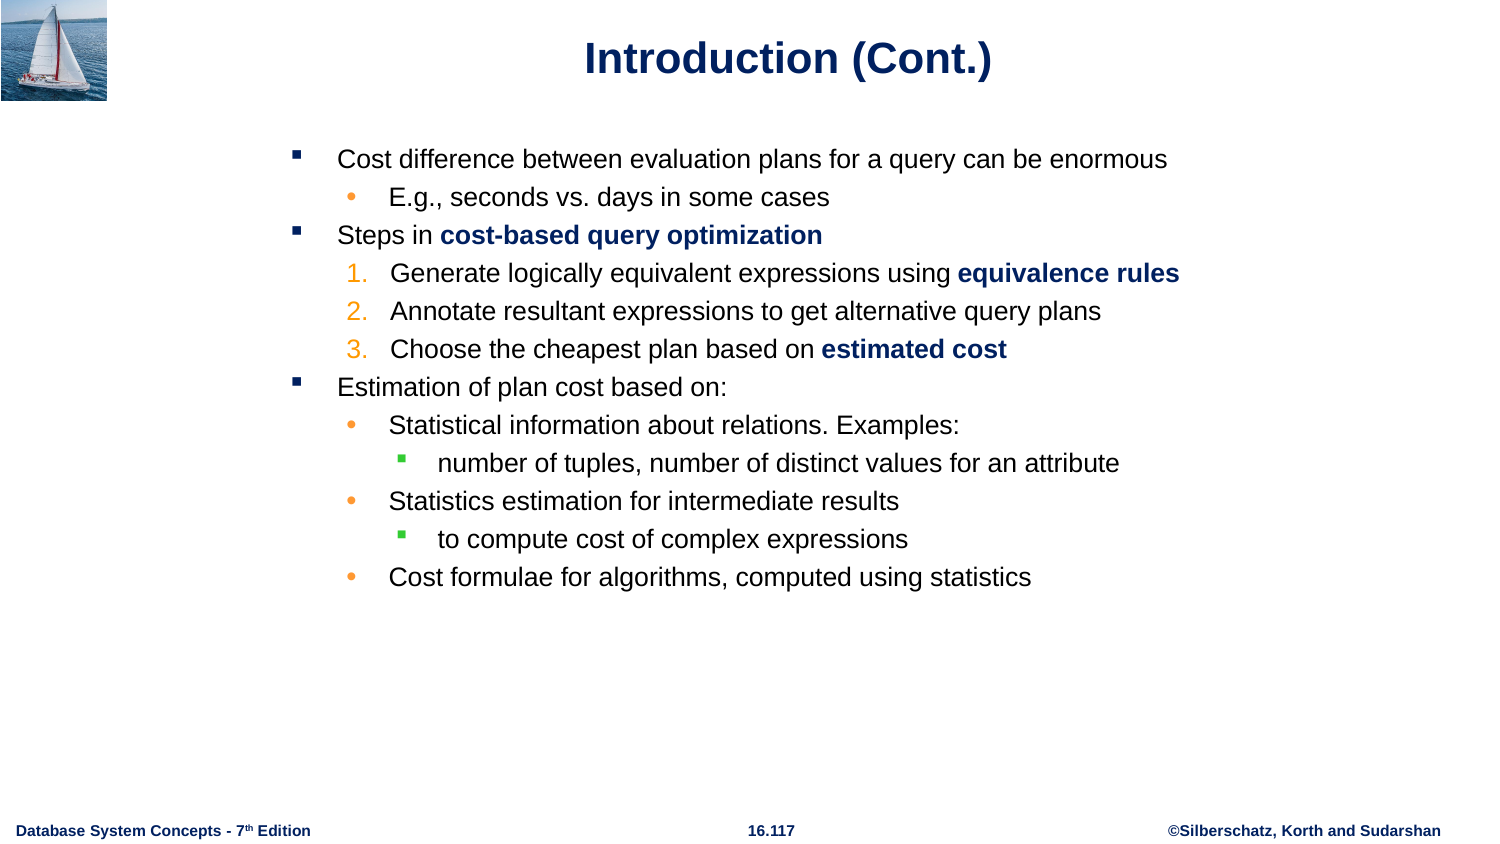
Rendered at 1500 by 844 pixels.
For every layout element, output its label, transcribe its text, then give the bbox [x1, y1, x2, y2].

list Cost difference between evaluation plans for a query can be enormous E.g., seconds vs. days in some cases Steps in cost-based query optimization 1. Generate logically equivalent expressions using equivalence rules 2. Annotate resultant expressions to get alternative query plans 3. Choose the cheapest plan based on estimated cost Estimation of plan cost based on: Statistical information about relations. Examples: number of tuples, number of distinct values for an attribute Statistics estimation for intermediate results to compute cost of complex expressions Cost formulae for algorithms, computed using statistics [275, 138, 1236, 658]
title Introduction (Cont.) [125, 14, 1452, 90]
picture [1, 0, 107, 101]
